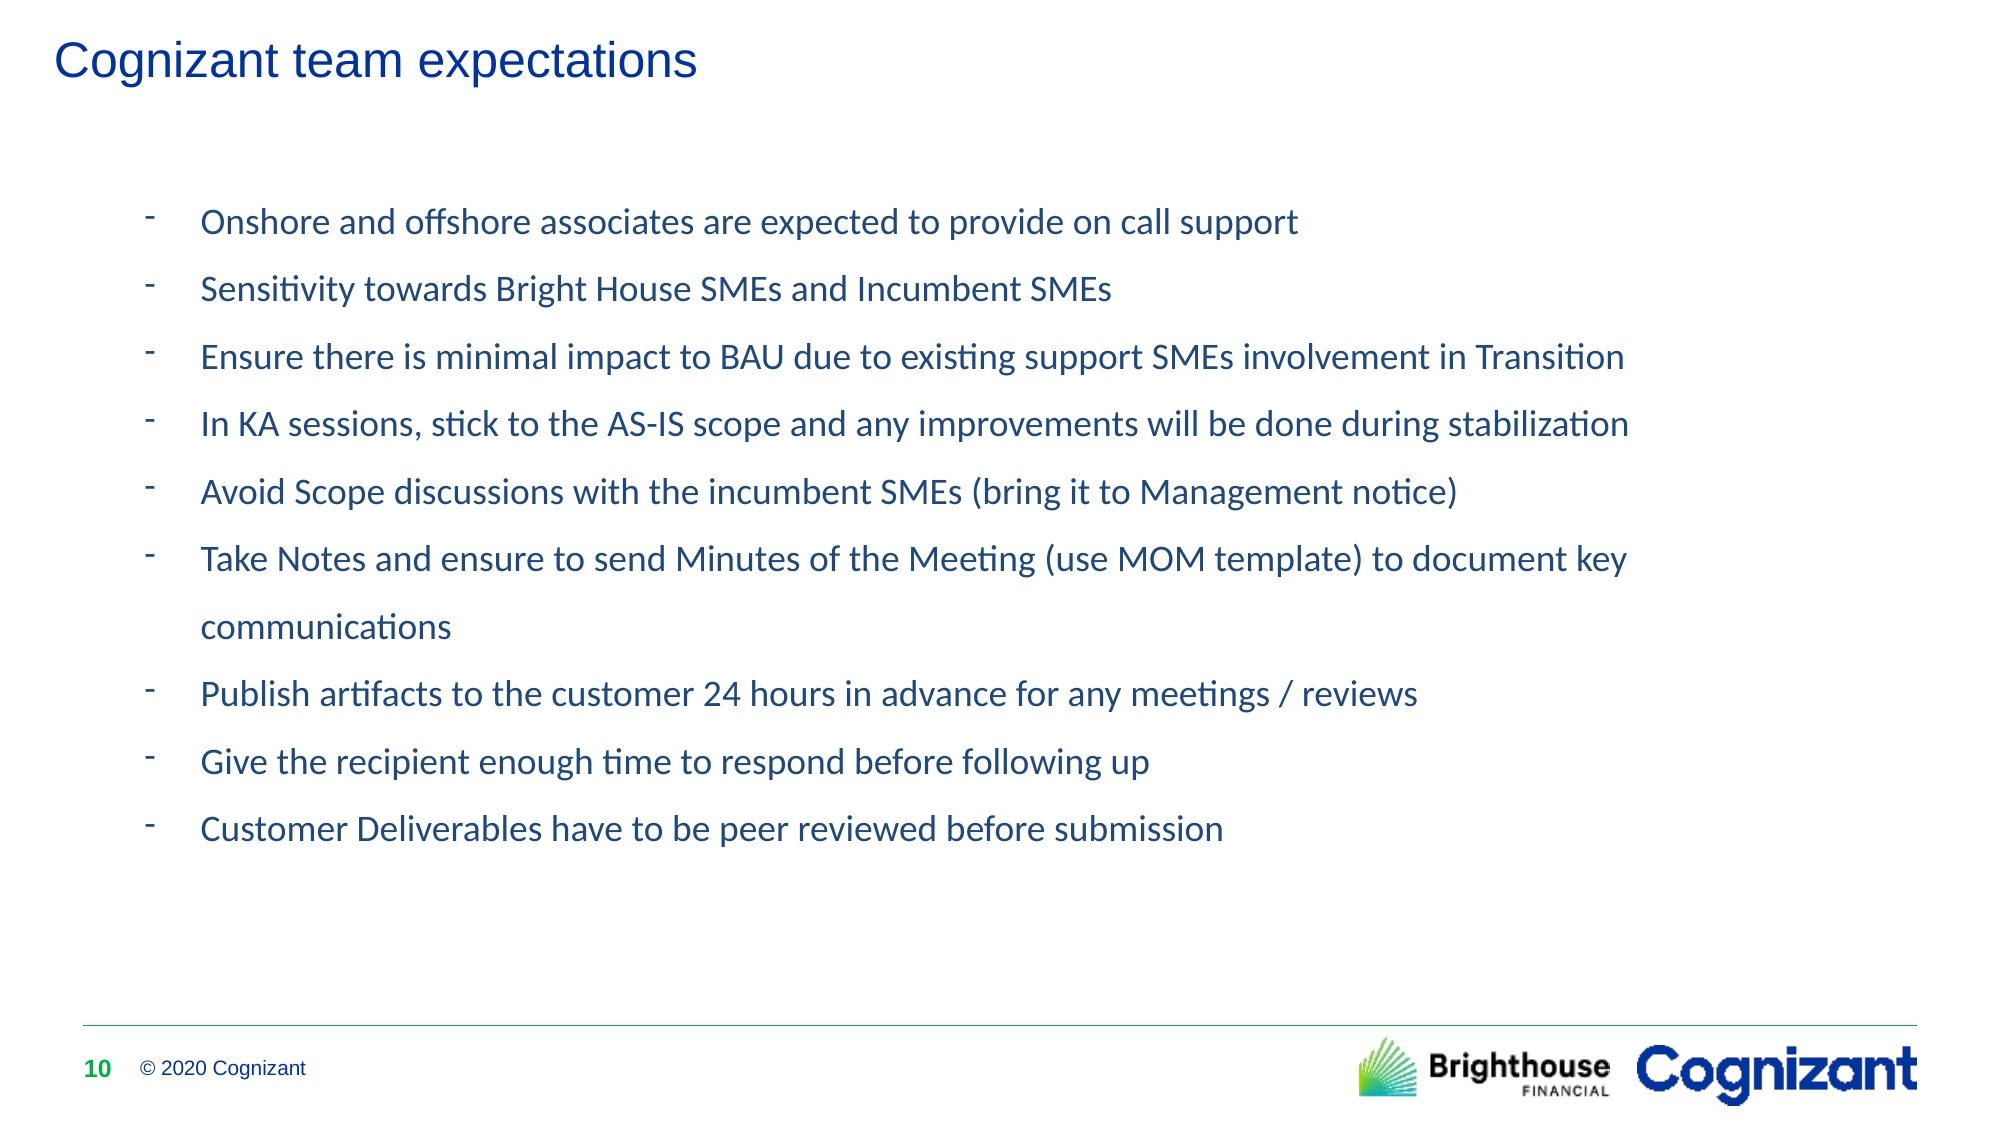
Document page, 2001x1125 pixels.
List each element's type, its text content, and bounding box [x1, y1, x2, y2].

footer © 2020 Cognizant [140, 1050, 1140, 1084]
picture [1637, 1045, 1917, 1106]
picture [1359, 1036, 1610, 1098]
slide_number 10 [83, 1050, 134, 1084]
title Cognizant team expectations [53, 34, 1888, 209]
text_box Onshore and offshore associates are expected to provide on call support Sensitivity towards Bright House SMEs and Incumbent SMEs Ensure there is minimal impact to BAU due to existing support SMEs involvement in Transition In KA sessions, stick to the AS-IS scope and any improvements will be done during stabilization Avoid Scope discussions with the incumbent SMEs (bring it to Management notice) Take Notes and ensure to send Minutes of the Meeting (use MOM template) to document key communications Publish artifacts to the customer 24 hours in advance for any meetings / reviews Give the recipient enough time to respond before following up Customer Deliverables have to be peer reviewed before submission [129, 166, 1888, 902]
